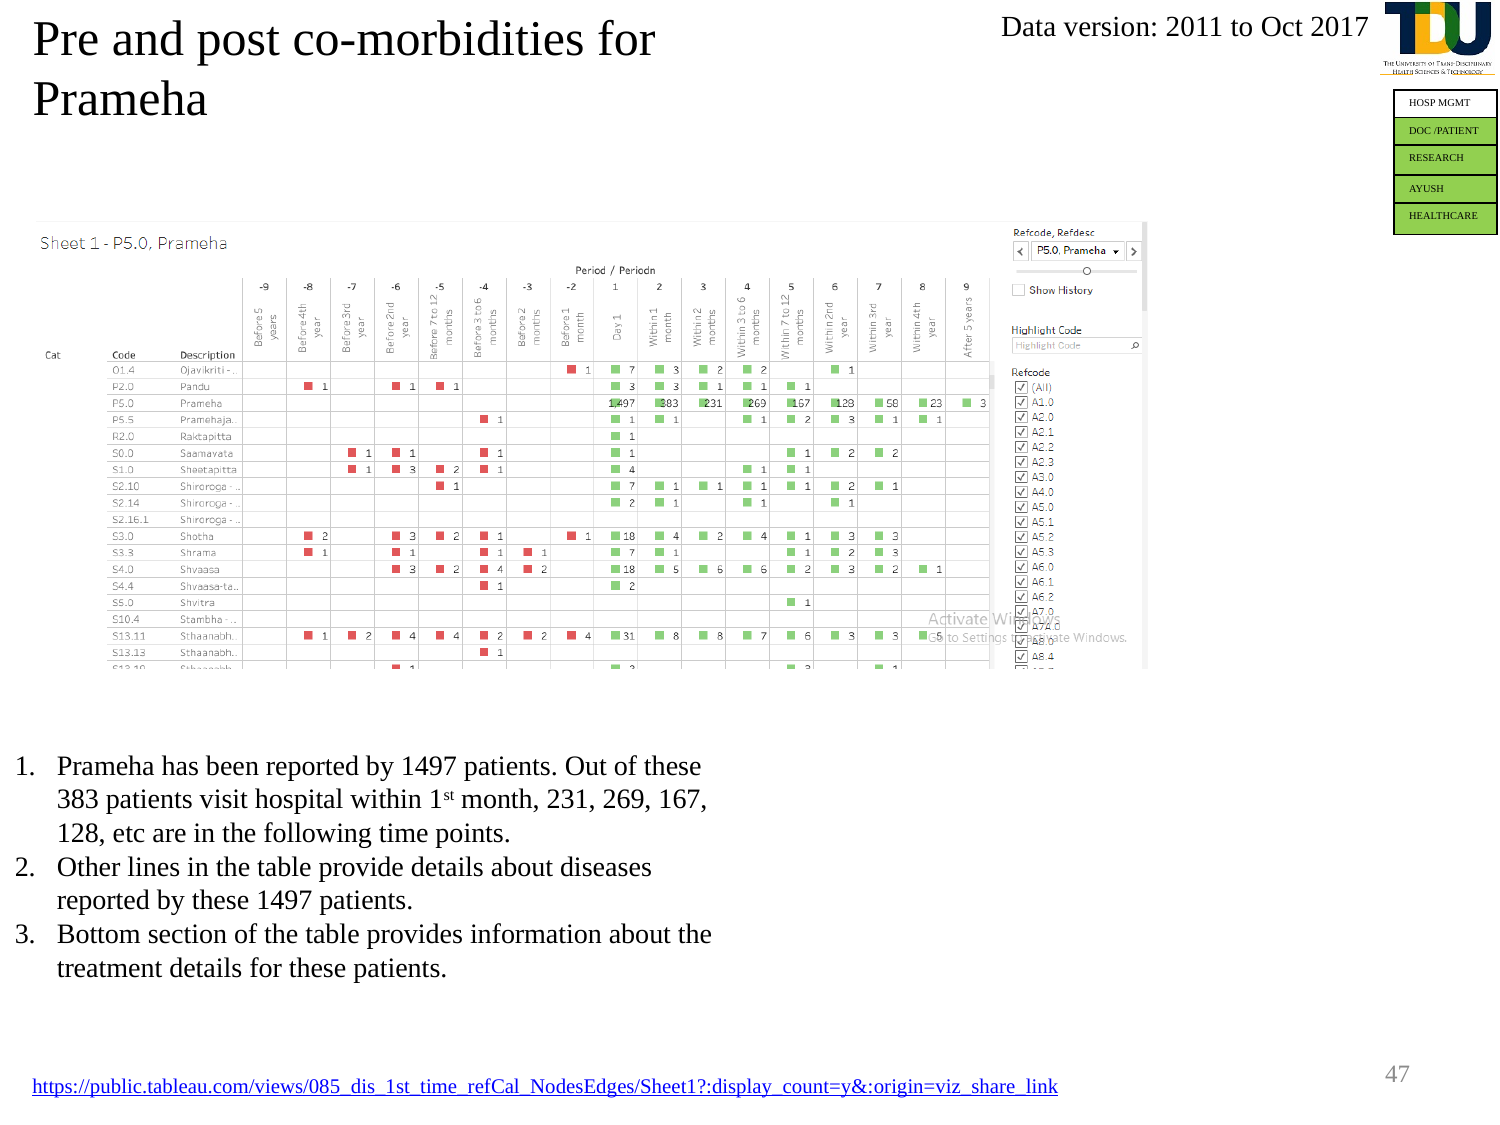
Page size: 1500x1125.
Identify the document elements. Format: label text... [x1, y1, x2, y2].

text_box Prameha has been reported by 1497 patients. Out of these 383 patients visit hospital within 1st month, 231, 269, 167, 128, etc are in the following time points. Other lines in the table provide details about diseases reported by these 1497 patients. Bottom section of the table provides information about the treatment details for these patients. [0, 739, 750, 991]
table_cell DOC /PATIENT [1395, 118, 1496, 144]
table_header HOSP MGMT [1395, 91, 1496, 117]
title Pre and post co-morbidities for Prameha [17, 28, 721, 102]
text_box https://public.tableau.com/views/085_dis_1st_time_refCal_NodesEdges/Sheet1?:display_count=y&:origin=viz_share_link [17, 1065, 1093, 1106]
picture [1376, 0, 1495, 75]
table_cell AYUSH [1395, 176, 1496, 202]
table_cell RESEARCH [1395, 146, 1496, 174]
text_box Data version: 2011 to Oct 2017 [986, 0, 1388, 50]
table_cell HEALTHCARE [1395, 204, 1496, 234]
slide_number 47 [1074, 1042, 1425, 1103]
picture [35, 220, 1152, 669]
